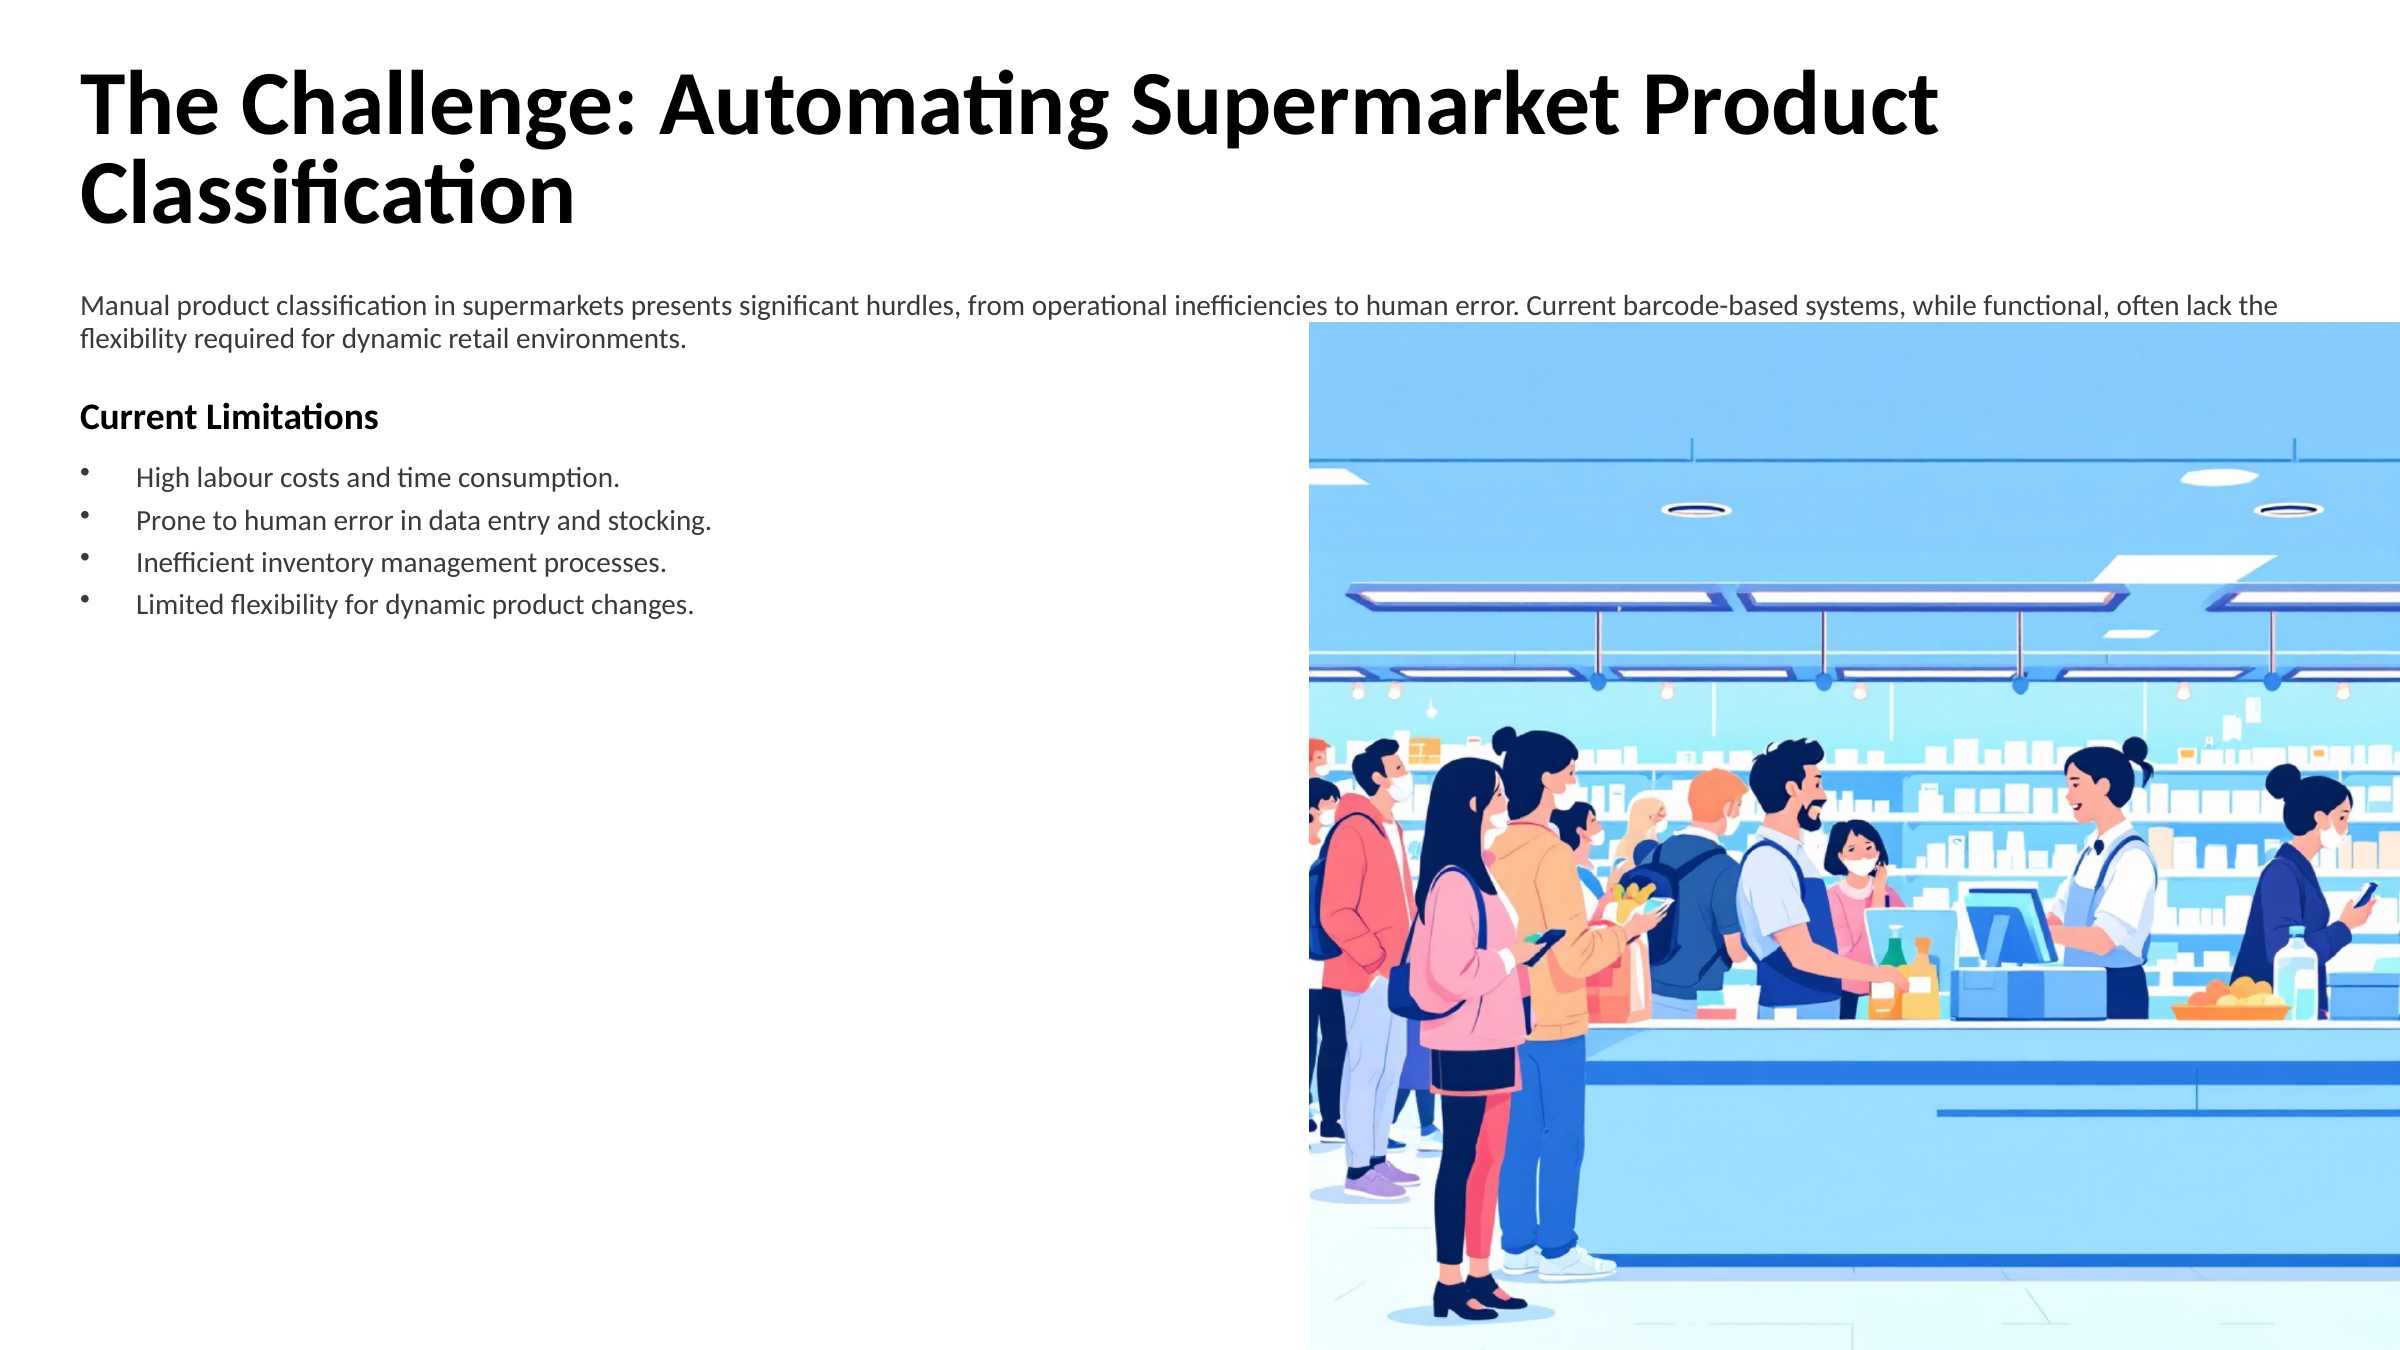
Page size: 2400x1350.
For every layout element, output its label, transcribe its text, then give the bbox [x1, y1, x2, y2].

text_box Current Limitations [79, 404, 345, 438]
text_box Prone to human error in data entry and stocking. [80, 502, 1173, 537]
text_box High labour costs and time consumption. [80, 460, 1173, 495]
text_box Limited flexibility for dynamic product changes. [80, 586, 1173, 622]
text_box Manual product classification in supermarkets presents significant hurdles, from operational inefficiencies to human error. Current barcode-based systems, while functional, often lack the flexibility required for dynamic retail environments. [80, 287, 2320, 357]
text_box Inefficient inventory management processes. [80, 544, 1173, 579]
picture [1309, 322, 2400, 1350]
text_box The Challenge: Automating Supermarket Product Classification [80, 62, 2320, 243]
